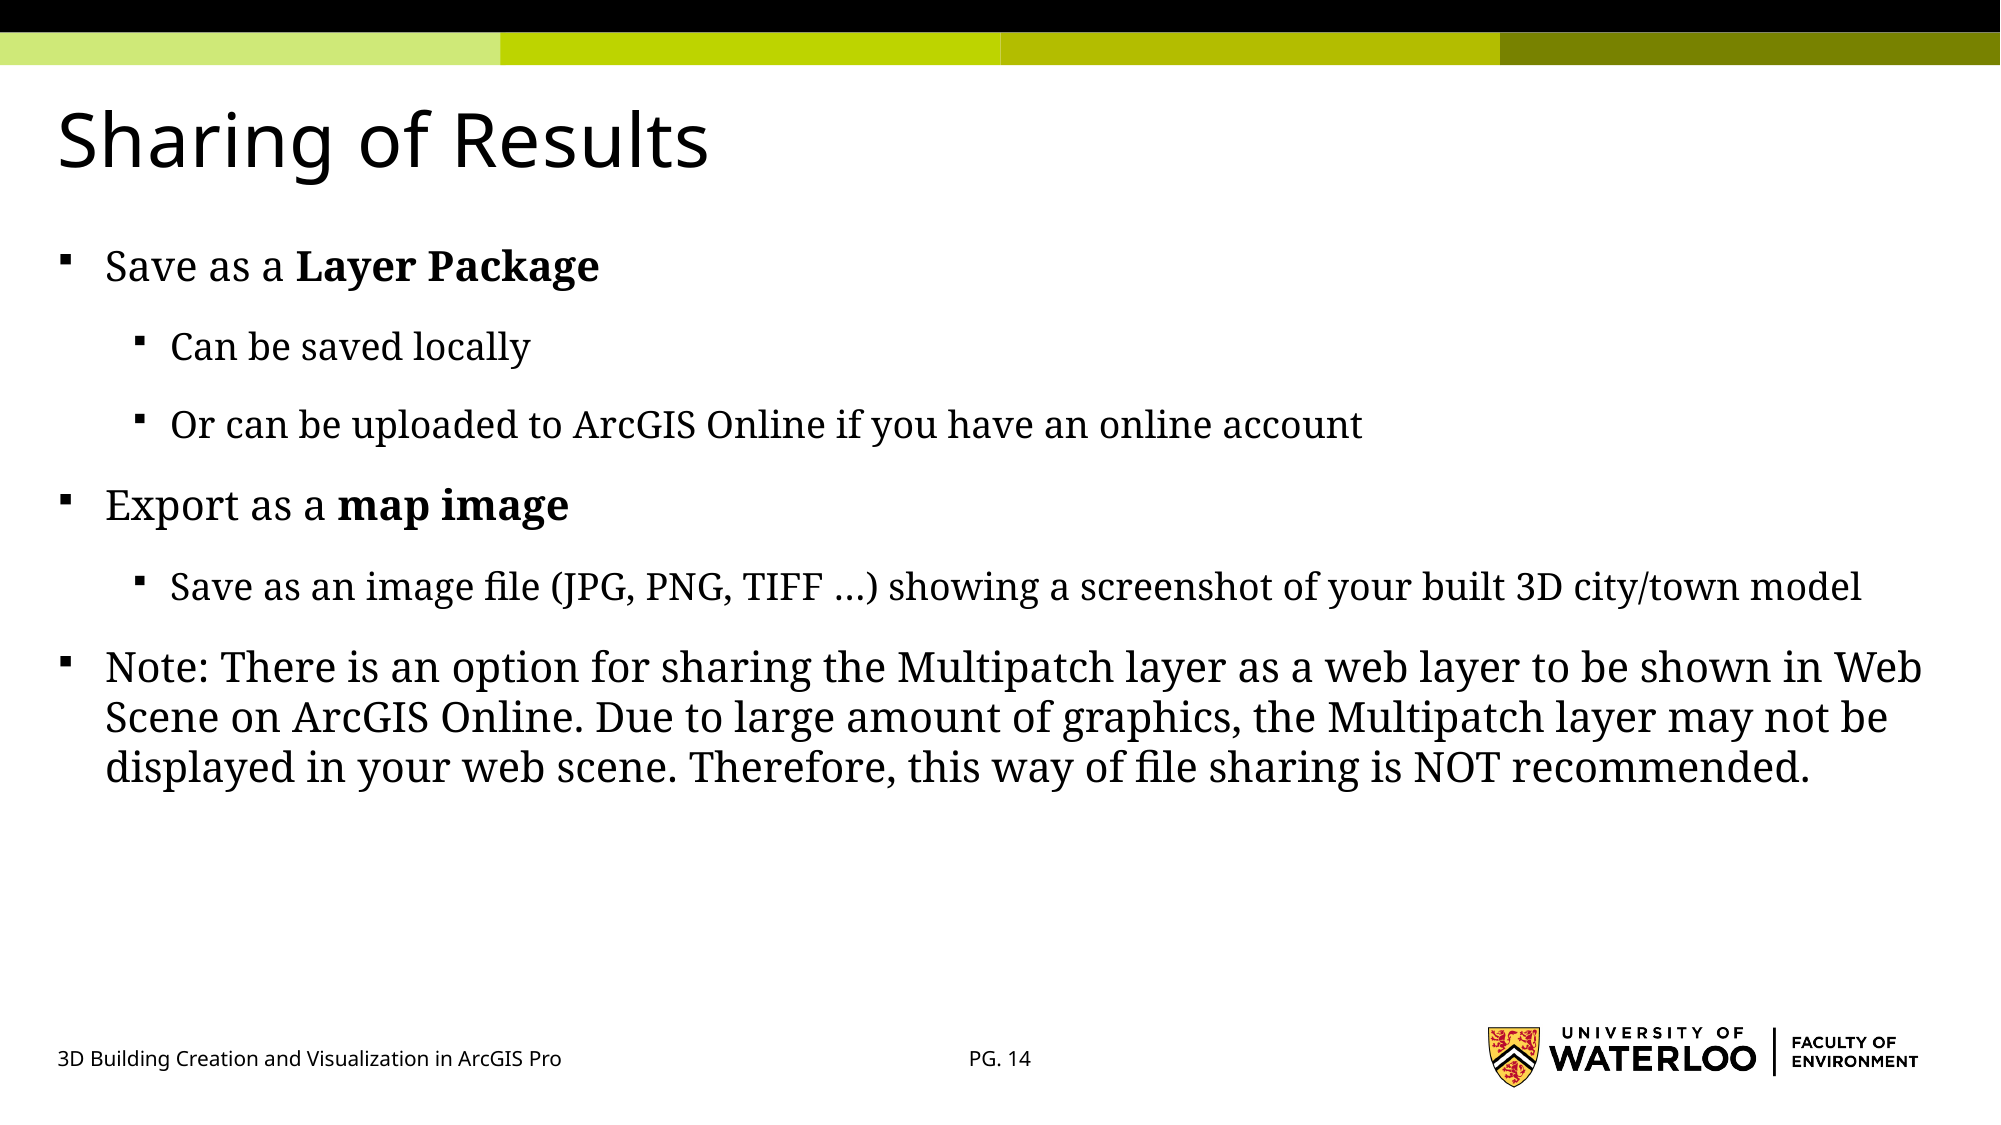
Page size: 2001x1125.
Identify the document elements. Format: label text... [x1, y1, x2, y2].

title Sharing of Results [42, 71, 1941, 219]
slide_number PG. 14 [916, 1039, 1084, 1081]
list Save as a Layer Package Can be saved locally Or can be uploaded to ArcGIS Online if you have an online account Export as a map image Save as an image file (JPG, PNG, TIFF …) showing a screenshot of your built 3D city/town model Note: There is an option for sharing the Multipatch layer as a web layer to be shown in Web Scene on ArcGIS Online. Due to large amount of graphics, the Multipatch layer may not be displayed in your web scene. Therefore, this way of file sharing is NOT recommended. [42, 231, 1941, 986]
footer 3D Building Creation and Visualization in ArcGIS Pro [42, 1039, 900, 1081]
picture [1430, 983, 1974, 1125]
